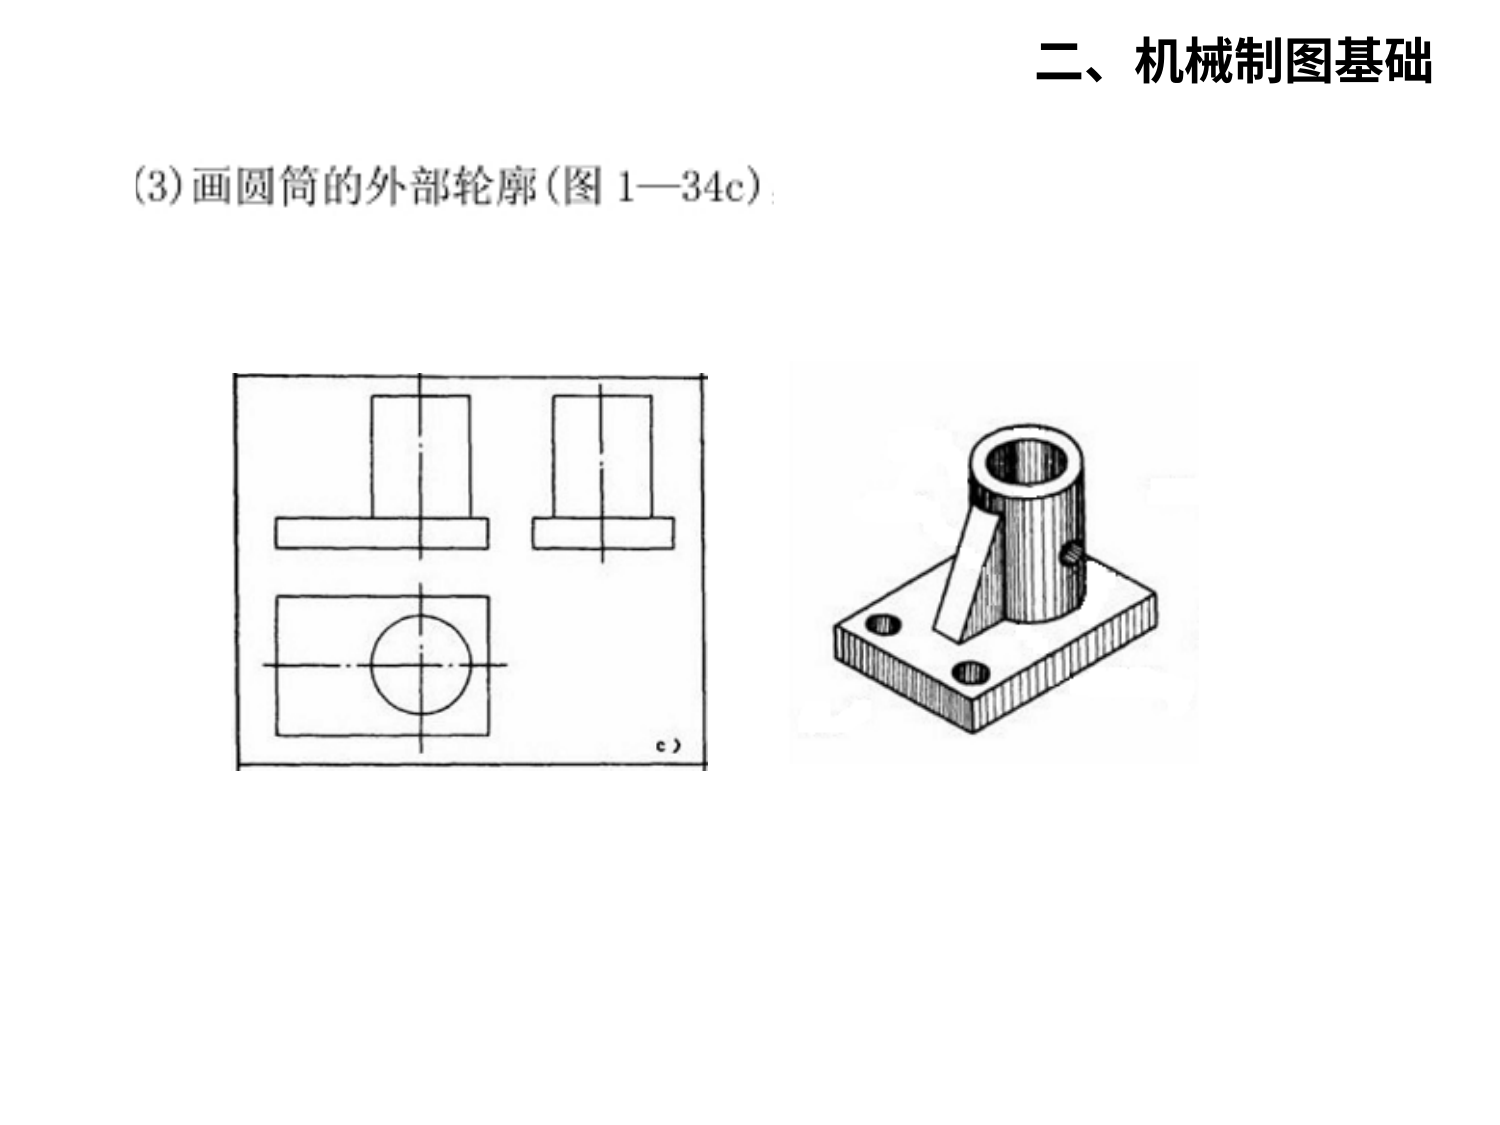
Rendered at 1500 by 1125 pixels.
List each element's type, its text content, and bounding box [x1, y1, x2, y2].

picture [231, 373, 708, 771]
picture [135, 158, 774, 220]
text_box 二、机械制图基础 [968, 0, 1500, 120]
picture [785, 361, 1199, 764]
